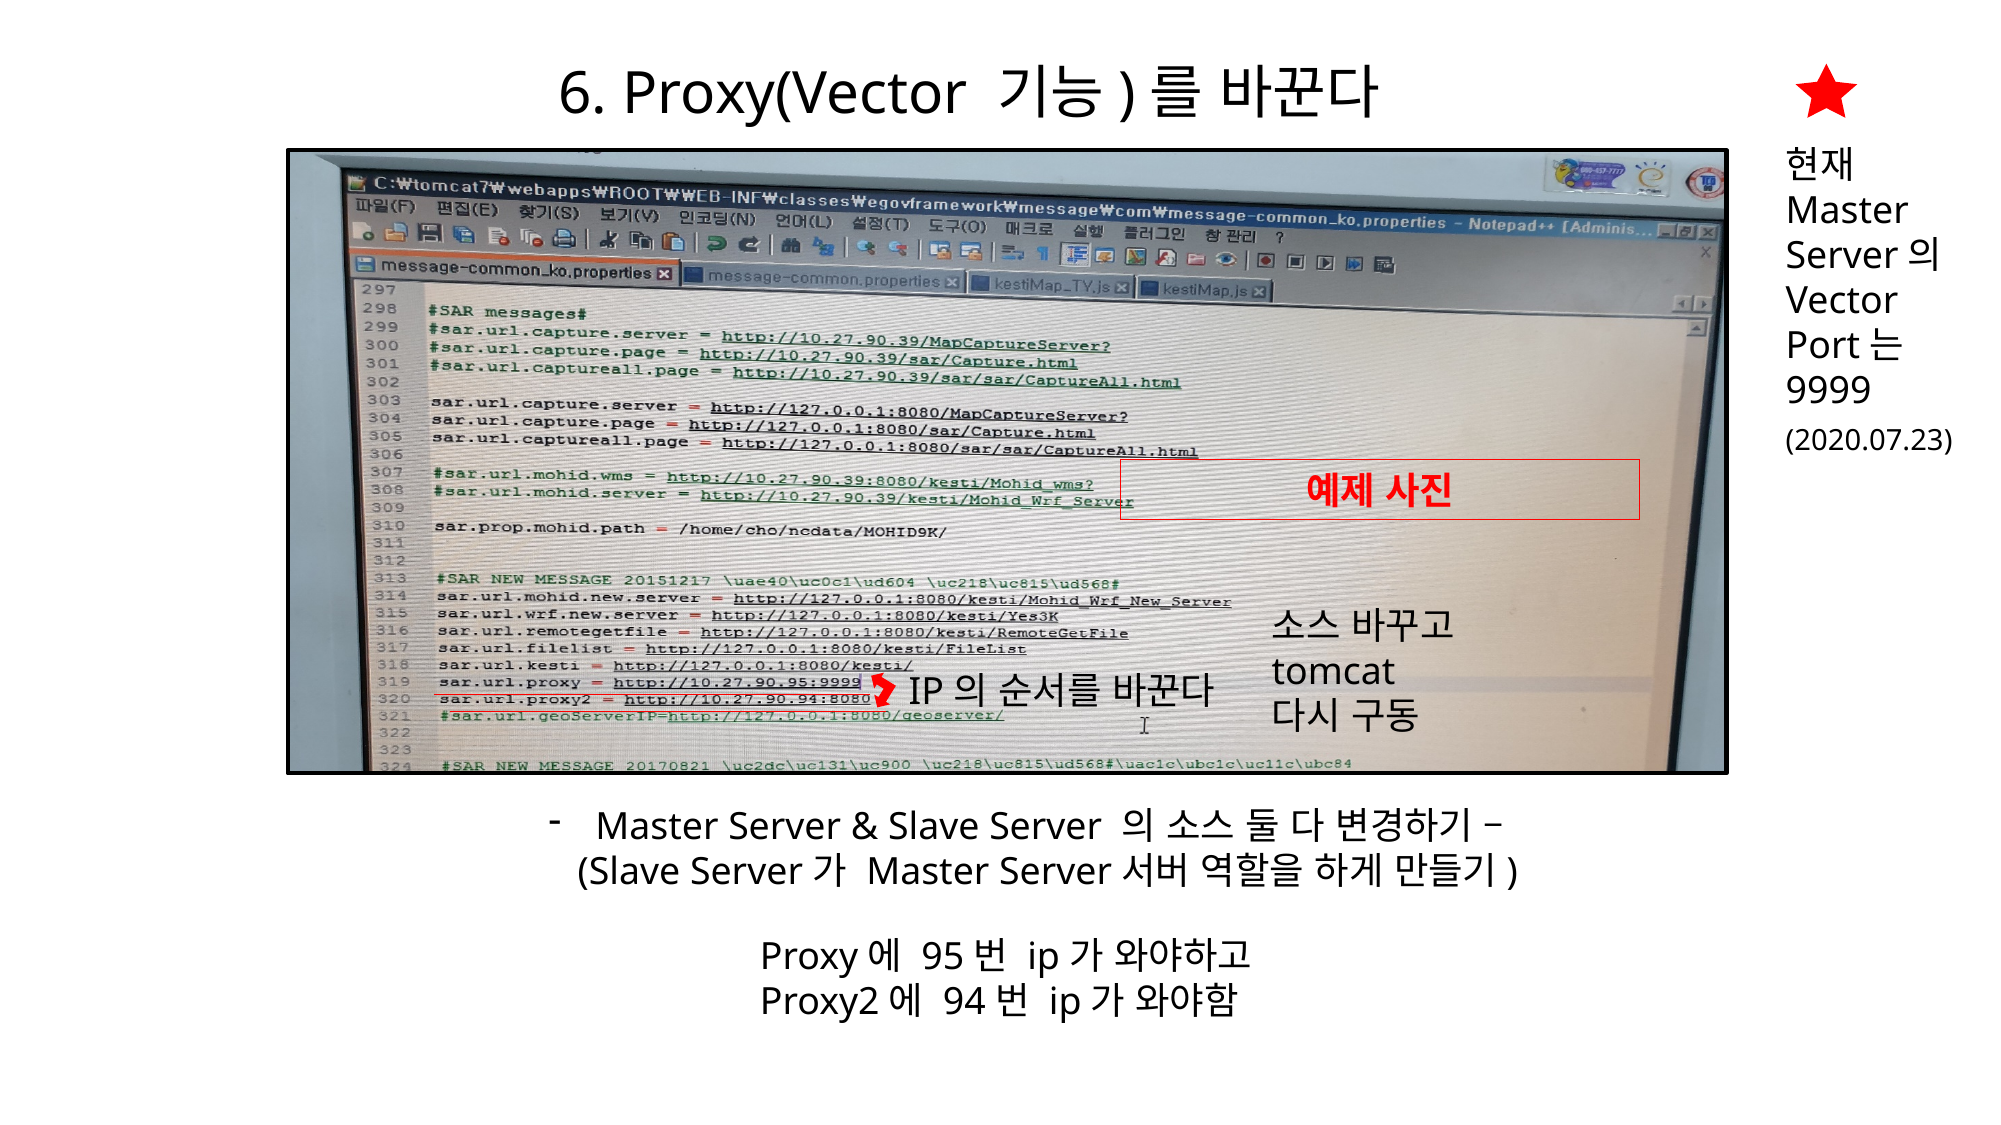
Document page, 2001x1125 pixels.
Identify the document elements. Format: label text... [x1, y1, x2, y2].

text_box Proxy에 95번 ip가 와야하고 Proxy2에 94번 ip가 와야함 [745, 924, 1269, 1030]
text_box 6. Proxy(Vector 기능)를 바꾼다 [544, 48, 1409, 133]
text_box Master Server & Slave Server 의 소스 둘 다 변경하기 – (Slave Server가 Master Server서버 역할을 하게 만들기) [533, 794, 1562, 900]
picture [290, 152, 1724, 771]
text_box [1795, 63, 1858, 118]
text_box (2020.07.23) [1770, 414, 1969, 464]
text_box 현재 Master Server의 Vector Port는 9999 [1770, 133, 1982, 419]
